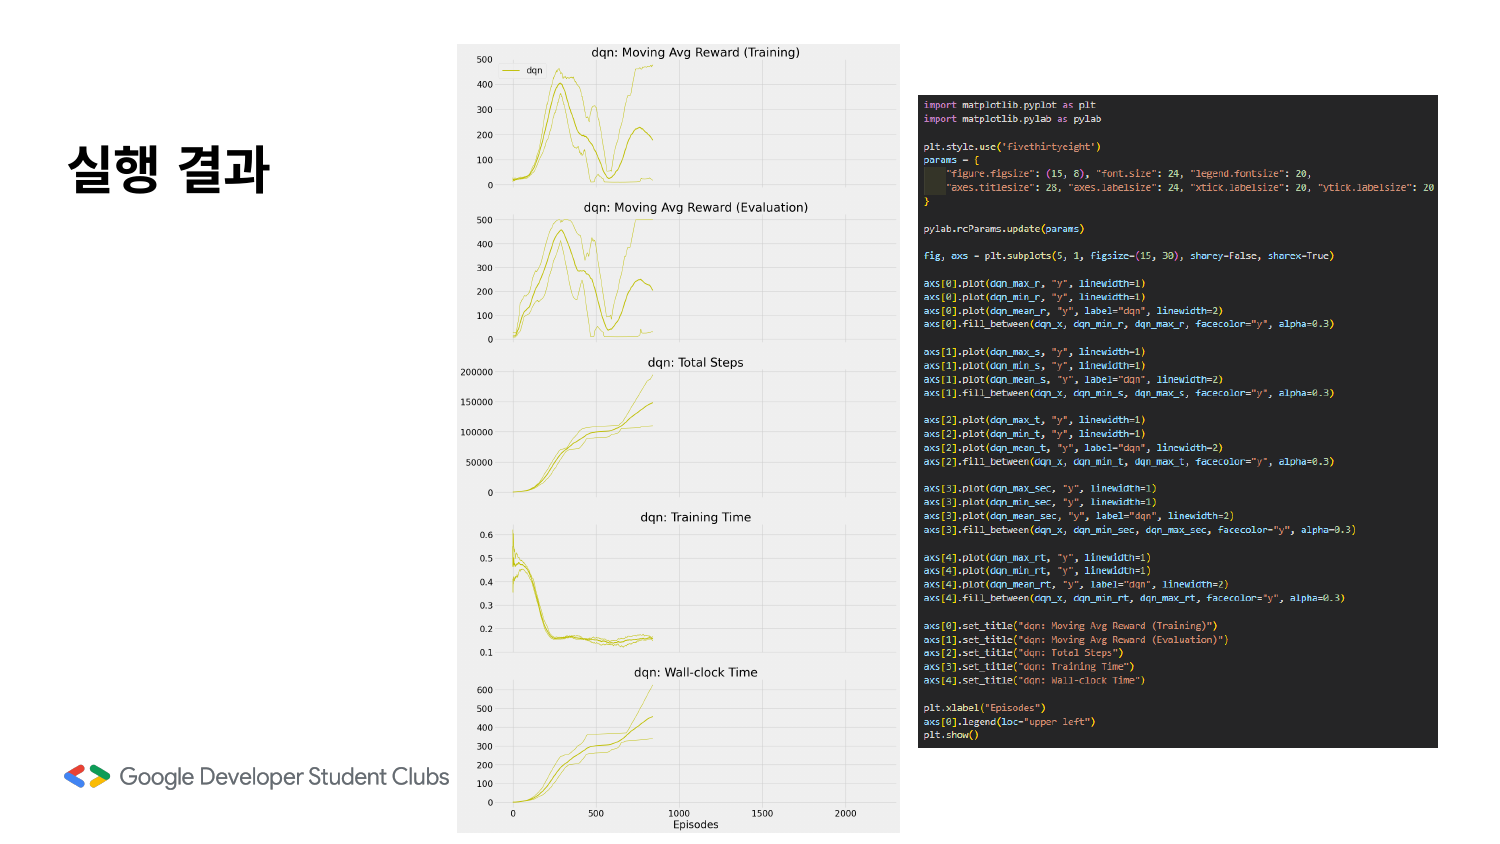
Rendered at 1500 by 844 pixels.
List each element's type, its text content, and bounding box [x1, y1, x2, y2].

picture [918, 95, 1438, 749]
picture [64, 762, 449, 790]
title 실행 결과 [51, 91, 452, 216]
picture [457, 44, 901, 833]
